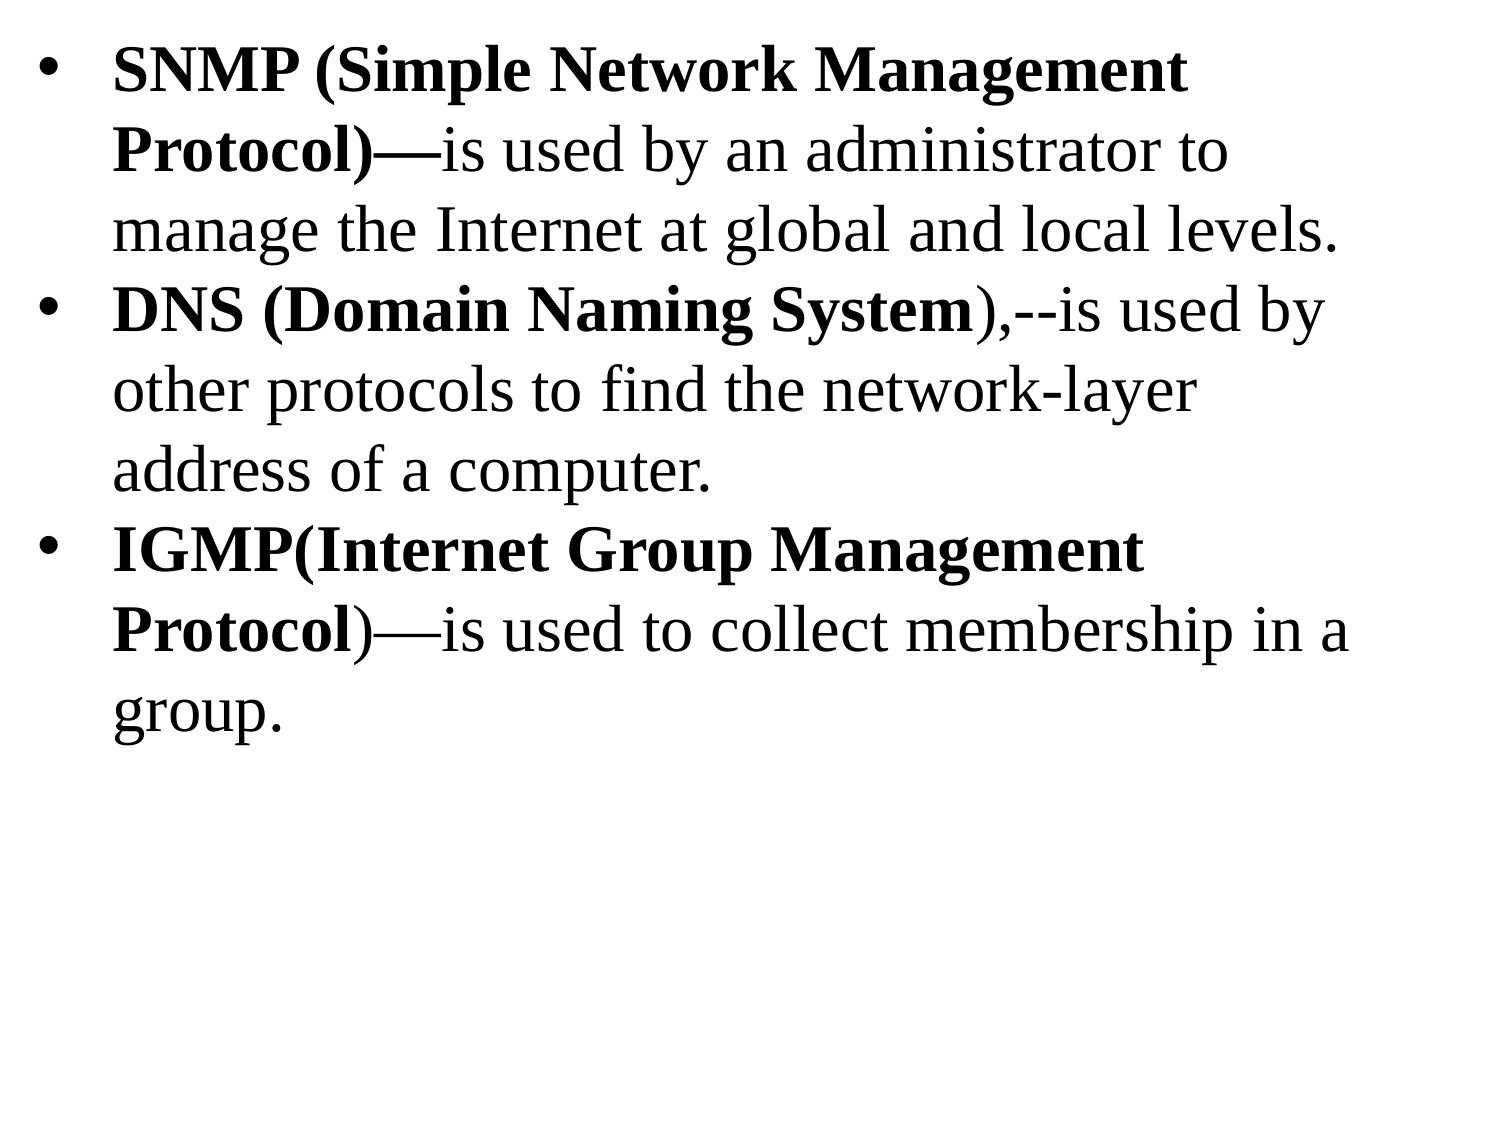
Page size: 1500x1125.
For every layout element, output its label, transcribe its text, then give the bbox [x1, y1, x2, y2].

list SNMP (Simple Network Management Protocol)—is used by an administrator to manage the Internet at global and local levels. DNS (Domain Naming System),--is used by other protocols to find the network-layer address of a computer. IGMP(Internet Group Management Protocol)—is used to collect membership in a group. [37, 24, 1413, 1076]
